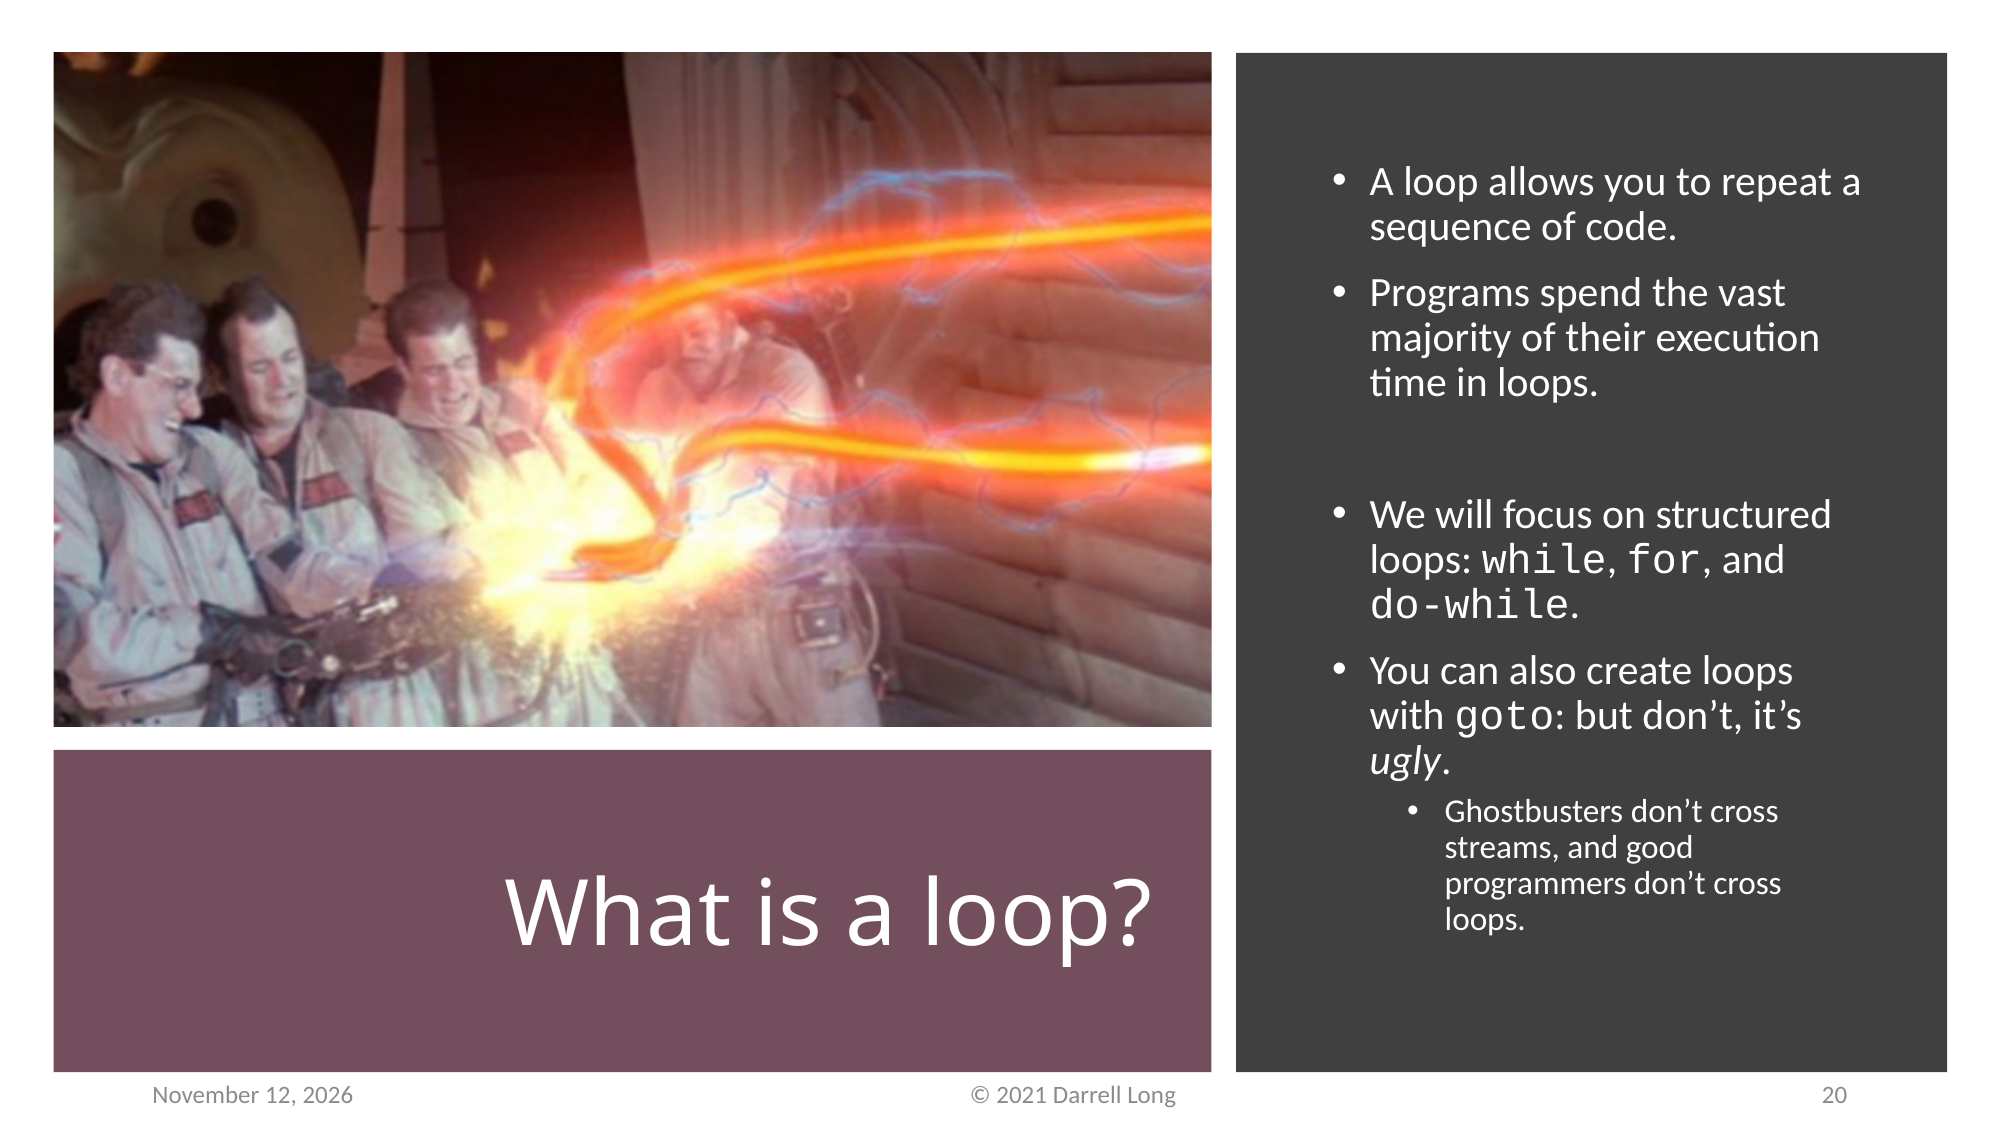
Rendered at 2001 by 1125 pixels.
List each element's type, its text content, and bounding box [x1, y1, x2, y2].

picture [53, 52, 1212, 727]
title What is a loop? [85, 782, 1168, 1049]
text_box [53, 749, 1212, 1073]
slide_number 20 [1412, 1063, 1863, 1124]
list A loop allows you to repeat a sequence of code. Programs spend the vast majority of their execution time in loops. We will focus on structured loops: while, for, and do-while. You can also create loops with goto: but don’t, it’s ugly. Ghostbusters don’t cross streams, and good programmers don’t cross loops. [1317, 150, 1879, 947]
footer © 2021 Darrell Long [735, 1063, 1411, 1124]
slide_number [137, 1064, 588, 1124]
text_box [1235, 52, 1948, 1073]
